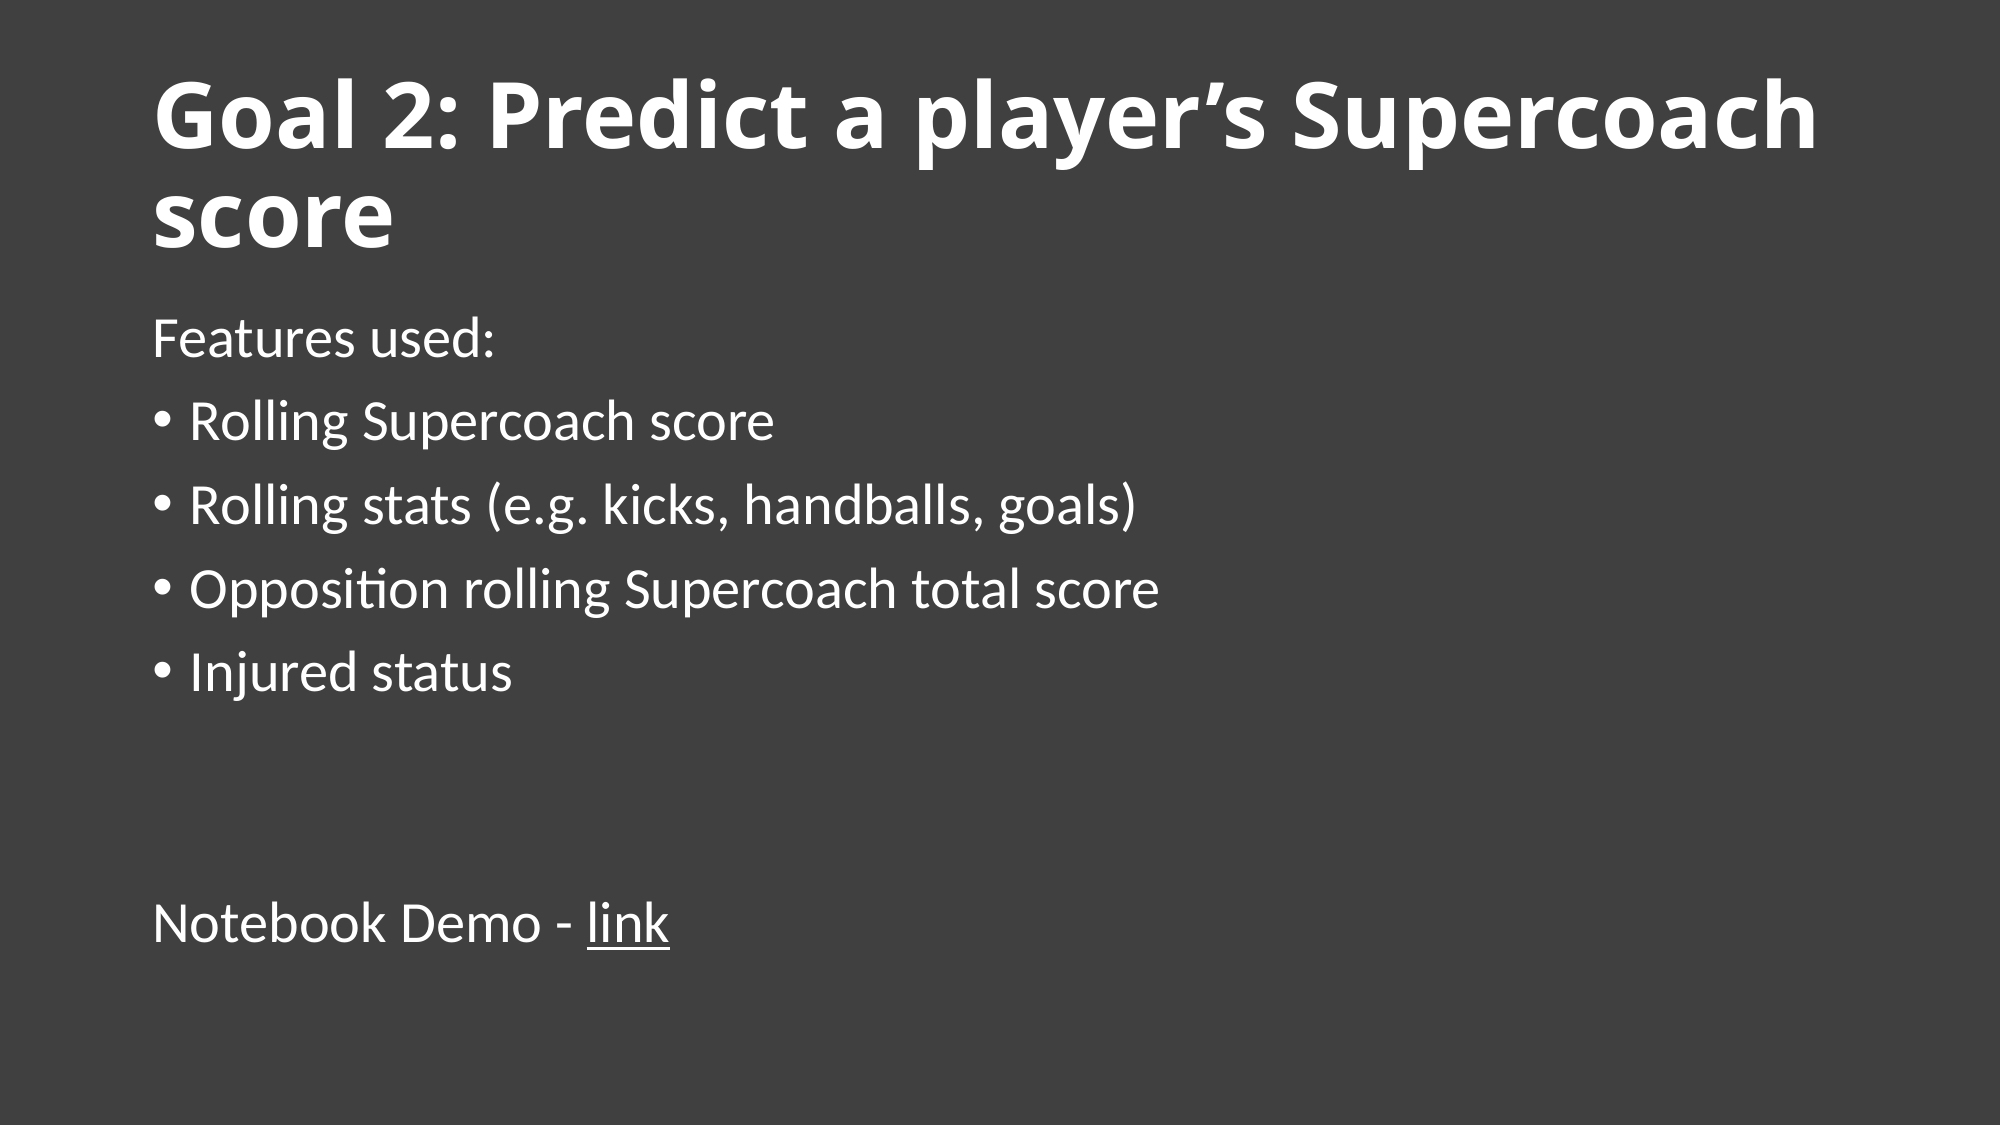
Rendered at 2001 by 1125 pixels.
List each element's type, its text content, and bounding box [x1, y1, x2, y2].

list Features used: Rolling Supercoach score Rolling stats (e.g. kicks, handballs, goals) Opposition rolling Supercoach total score Injured status Notebook Demo - link [137, 299, 1863, 1014]
title Goal 2: Predict a player’s Supercoach score [137, 59, 1863, 278]
